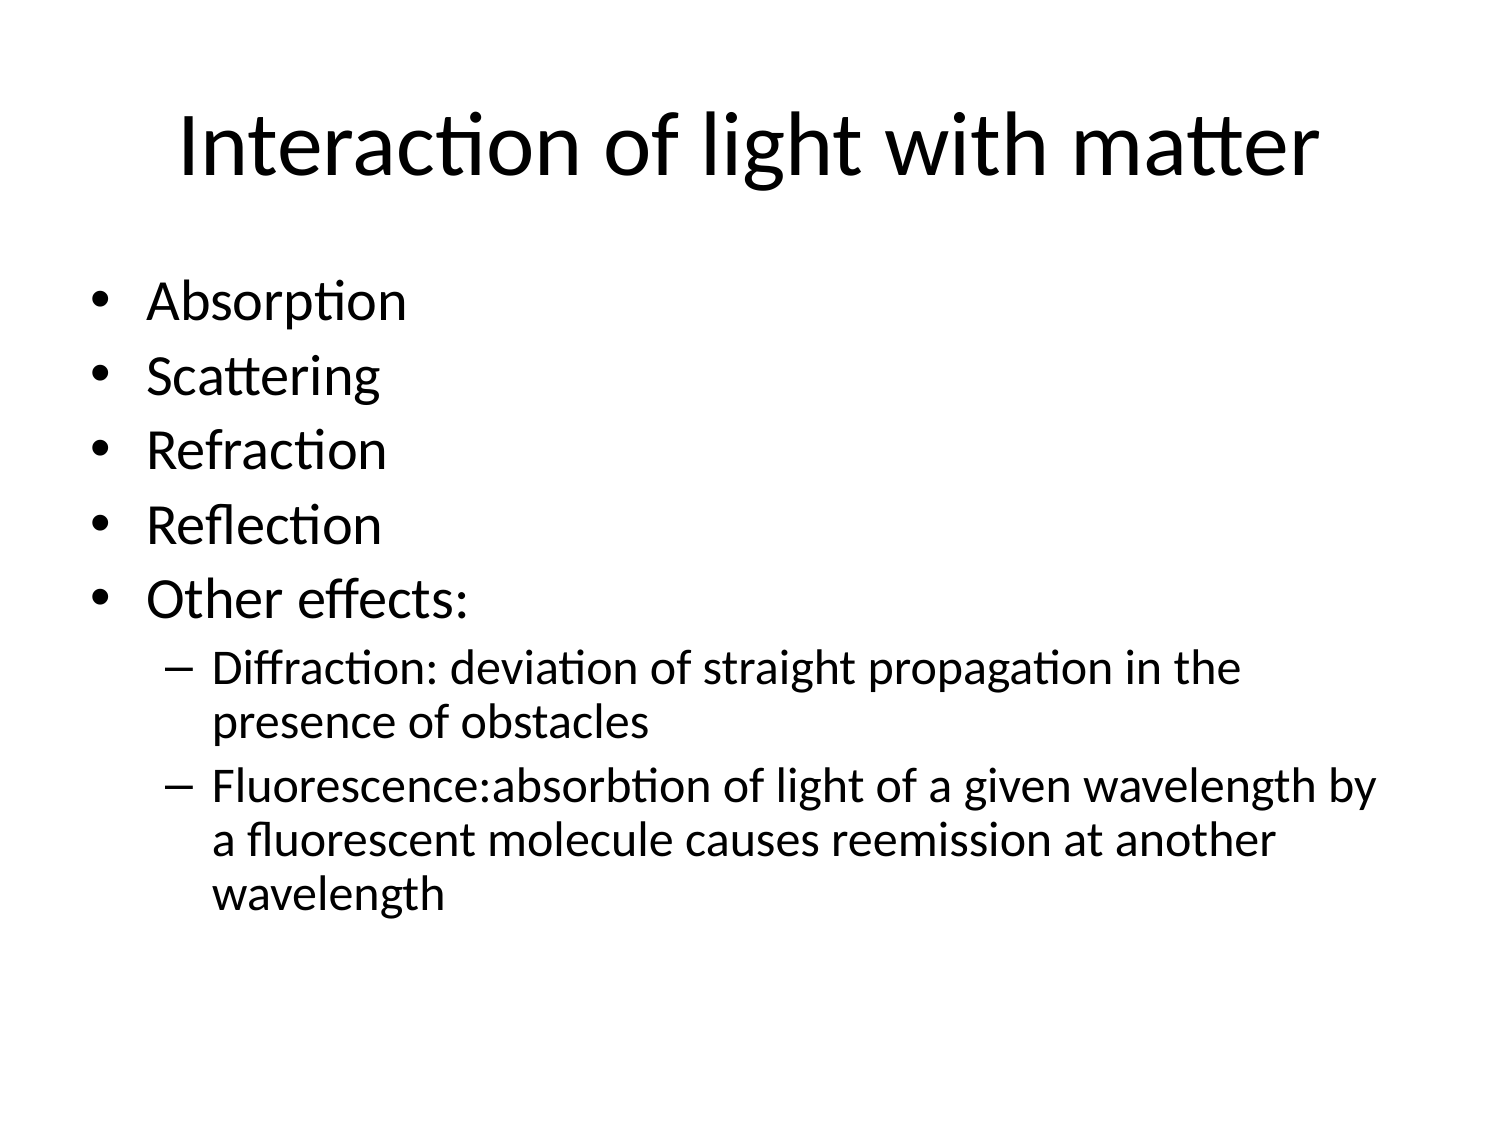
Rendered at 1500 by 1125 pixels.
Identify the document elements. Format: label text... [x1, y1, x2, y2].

title Interaction of light with matter [75, 45, 1425, 233]
list Absorption Scattering Refraction Reflection Other effects: Diffraction: deviation of straight propagation in the presence of obstacles Fluorescence:absorbtion of light of a given wavelength by a fluorescent molecule causes reemission at another wavelength [75, 262, 1425, 1005]
